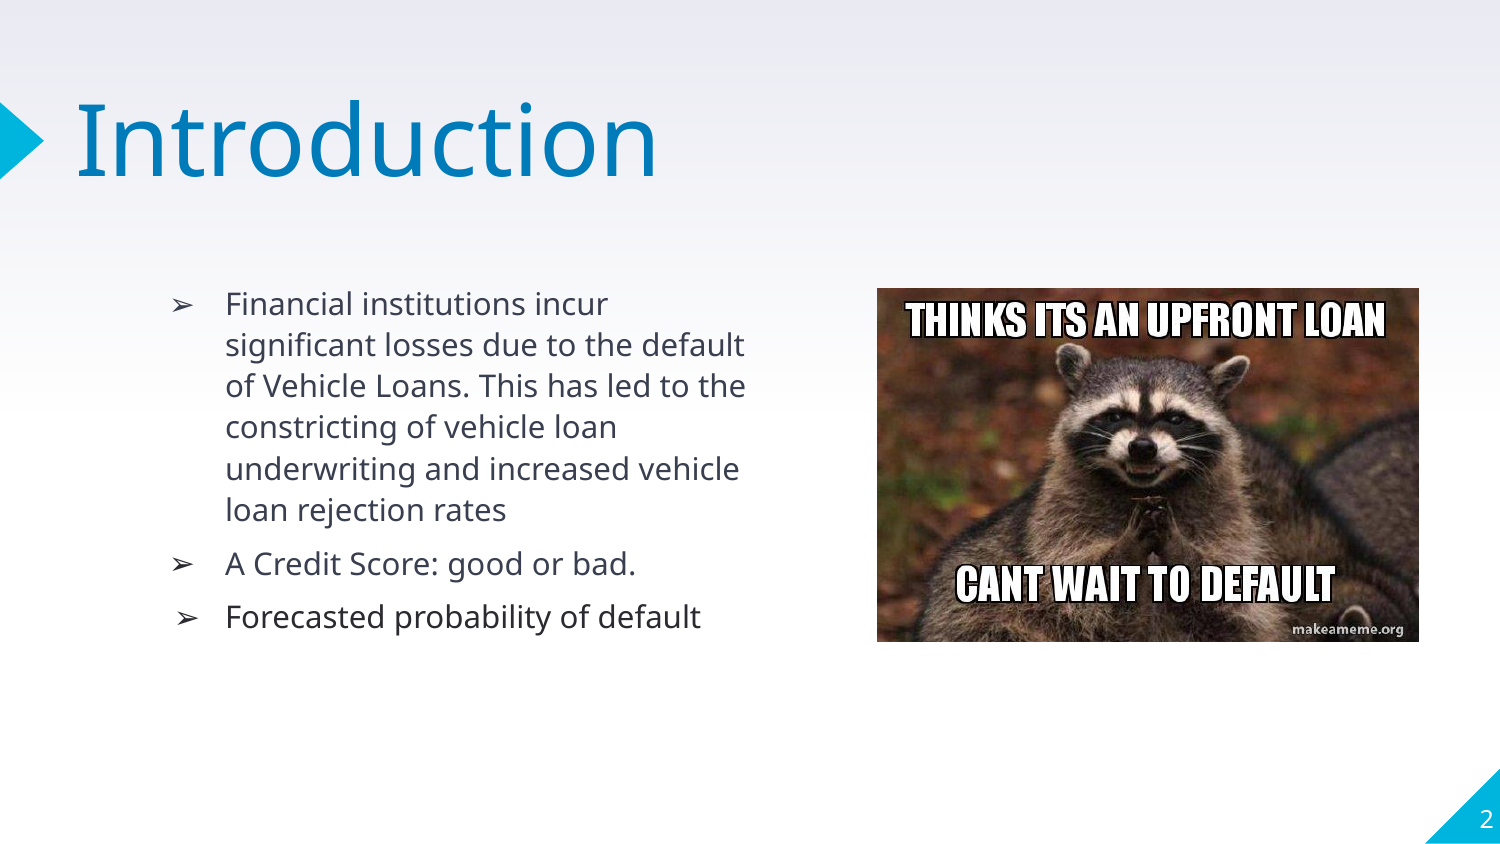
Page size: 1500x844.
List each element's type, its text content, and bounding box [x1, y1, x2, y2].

title Introduction [75, 99, 1001, 277]
slide_number 2 [1418, 760, 1494, 838]
list Financial institutions incur significant losses due to the default of Vehicle Loans. This has led to the constricting of vehicle loan underwriting and increased vehicle loan rejection rates A Credit Score: good or bad. Forecasted probability of default [75, 280, 761, 681]
picture [877, 288, 1420, 642]
